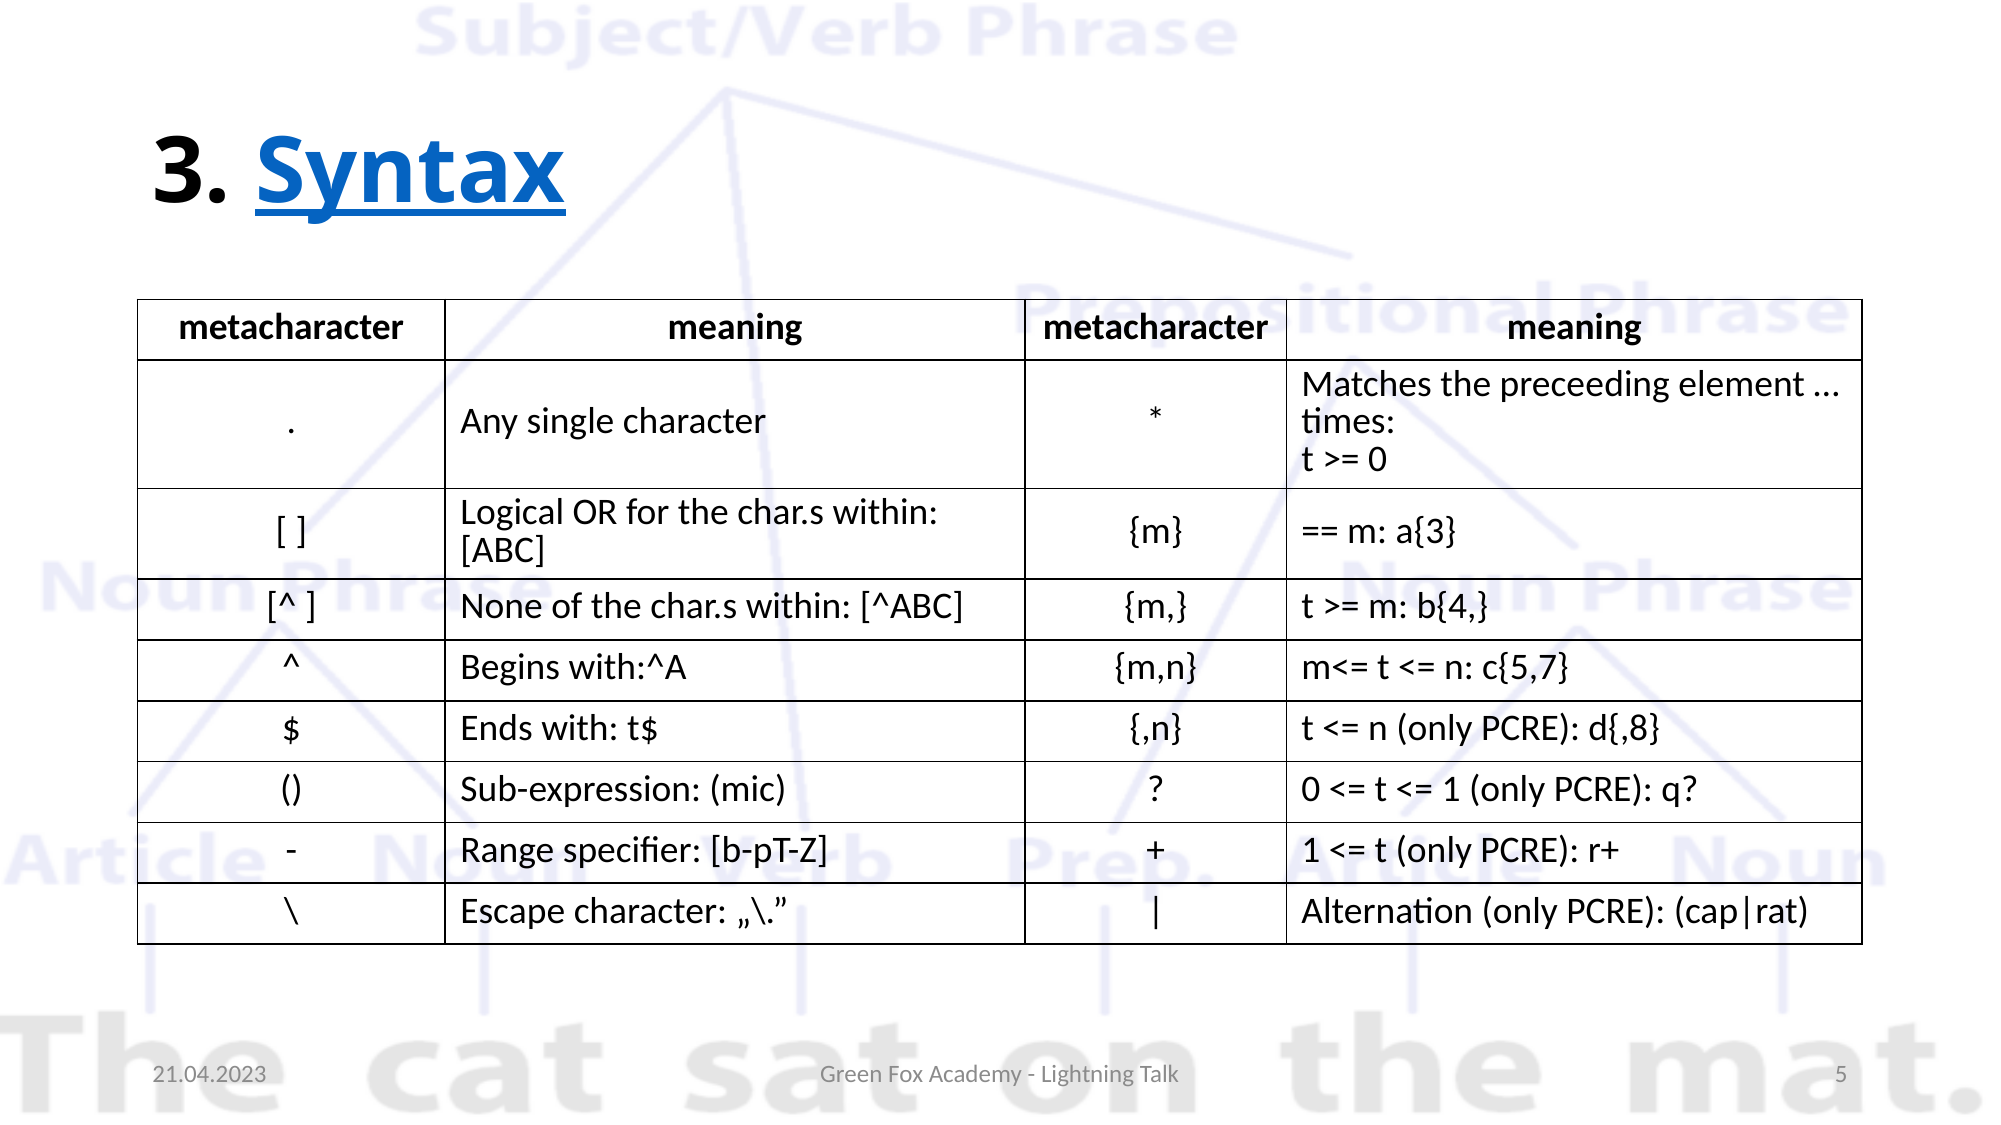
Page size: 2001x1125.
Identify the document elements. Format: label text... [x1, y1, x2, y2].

table_cell Any single character [446, 361, 1024, 488]
table_cell {m,} [1026, 580, 1286, 639]
table_cell + [1026, 823, 1286, 882]
table_header meaning [446, 300, 1024, 359]
table_cell * [1026, 361, 1286, 488]
slide_number 5 [1412, 1042, 1863, 1103]
table_cell ? [1026, 762, 1286, 822]
table_header metacharacter [138, 300, 444, 359]
table_cell - [138, 823, 444, 882]
table_cell $ [138, 702, 444, 761]
table_cell Matches the preceeding element … times: t >= 0 [1287, 361, 1861, 488]
table_header meaning [1287, 300, 1861, 359]
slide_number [137, 1042, 588, 1103]
table_cell ^ [138, 641, 444, 700]
table_cell 0 <= t <= 1 (only PCRE): q? [1287, 762, 1861, 822]
table_cell Ends with: t$ [446, 702, 1024, 761]
table_cell {m,n} [1026, 641, 1286, 700]
footer Green Fox Academy - Lightning Talk [662, 1042, 1338, 1103]
table_cell [ ] [138, 489, 444, 578]
table_cell Range specifier: [b-pT-Z] [446, 823, 1024, 882]
table_cell | [1026, 884, 1286, 943]
table_cell [^ ] [138, 580, 444, 639]
table_cell . [138, 361, 444, 488]
table_cell == m: a{3} [1287, 489, 1861, 578]
table_cell None of the char.s within: [^ABC] [446, 580, 1024, 639]
table_cell 1 <= t (only PCRE): r+ [1287, 823, 1861, 882]
table_cell \ [138, 884, 444, 943]
table_cell Begins with:^A [446, 641, 1024, 700]
table_header metacharacter [1026, 300, 1286, 359]
table_cell () [138, 762, 444, 822]
table_cell Logical OR for the char.s within: [ABC] [446, 489, 1024, 578]
table_cell {m} [1026, 489, 1286, 578]
table_cell Sub-expression: (mic) [446, 762, 1024, 822]
table_cell t >= m: b{4,} [1287, 580, 1861, 639]
table_cell t <= n (only PCRE): d{,8} [1287, 702, 1861, 761]
table_cell Escape character: „\.” [446, 884, 1024, 943]
table_cell m<= t <= n: c{5,7} [1287, 641, 1861, 700]
table_cell Alternation (only PCRE): (cap|rat) [1287, 884, 1861, 943]
table_cell {,n} [1026, 702, 1286, 761]
title 3. Syntax [137, 59, 1863, 278]
